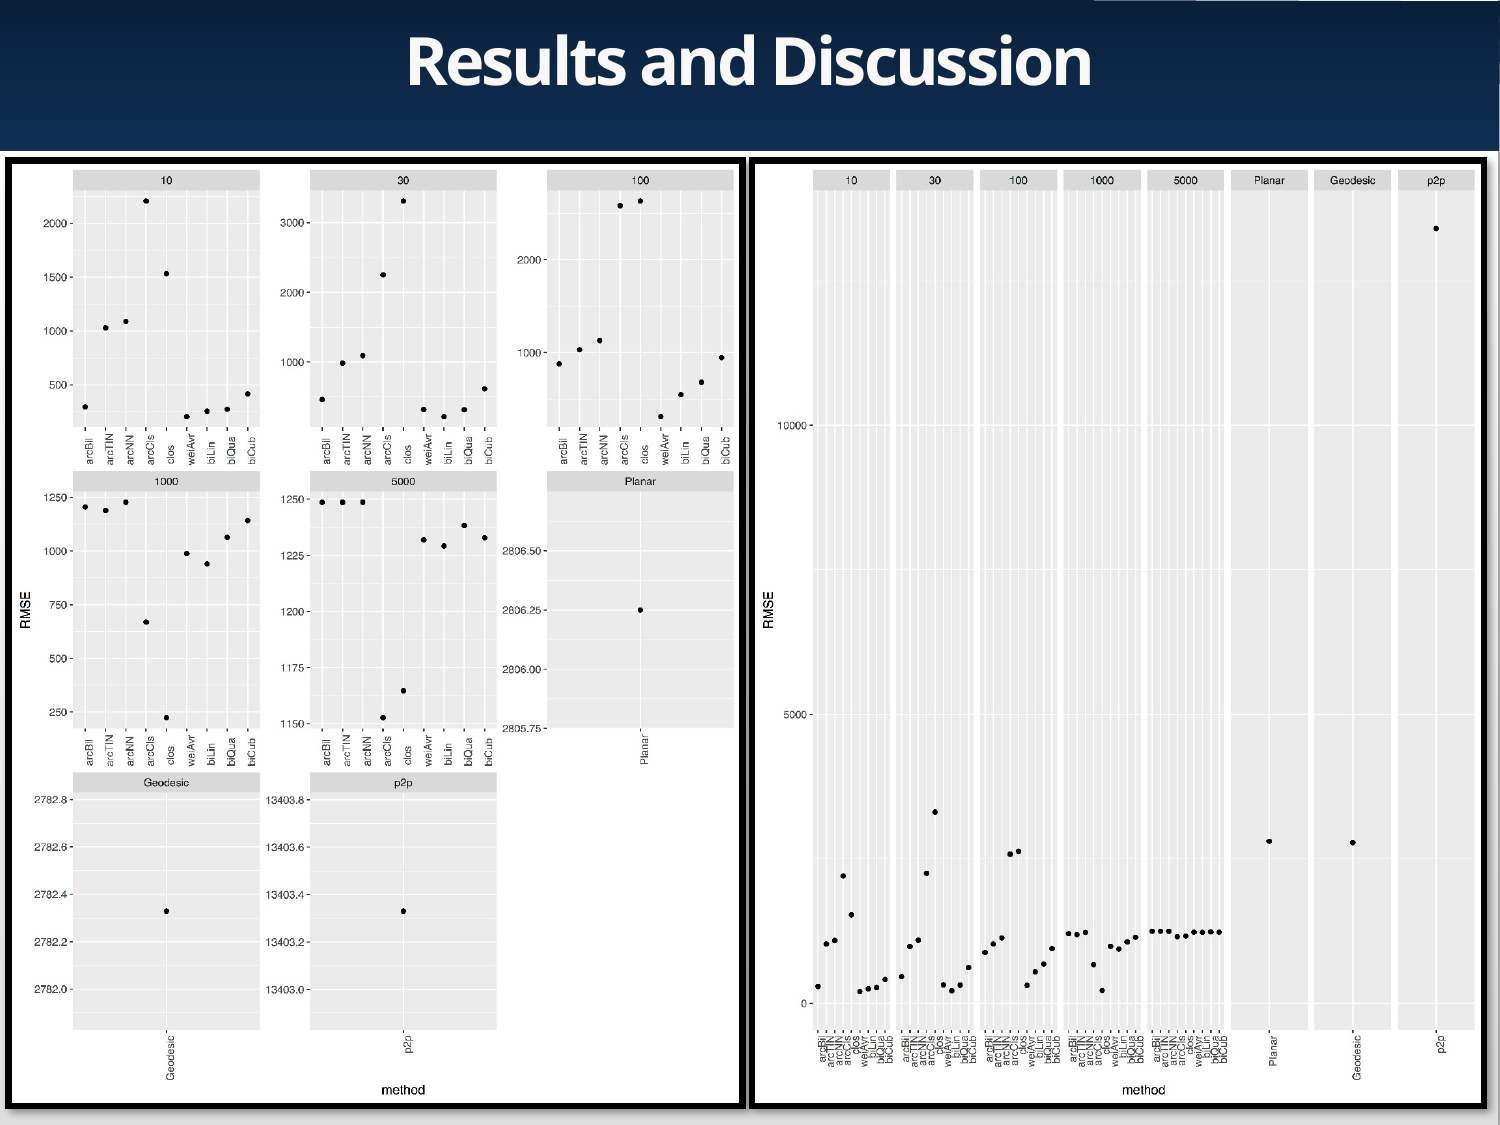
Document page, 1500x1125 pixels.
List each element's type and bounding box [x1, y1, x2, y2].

picture [11, 163, 740, 1104]
text_box [0, 0, 1500, 1125]
picture [754, 163, 1481, 1104]
